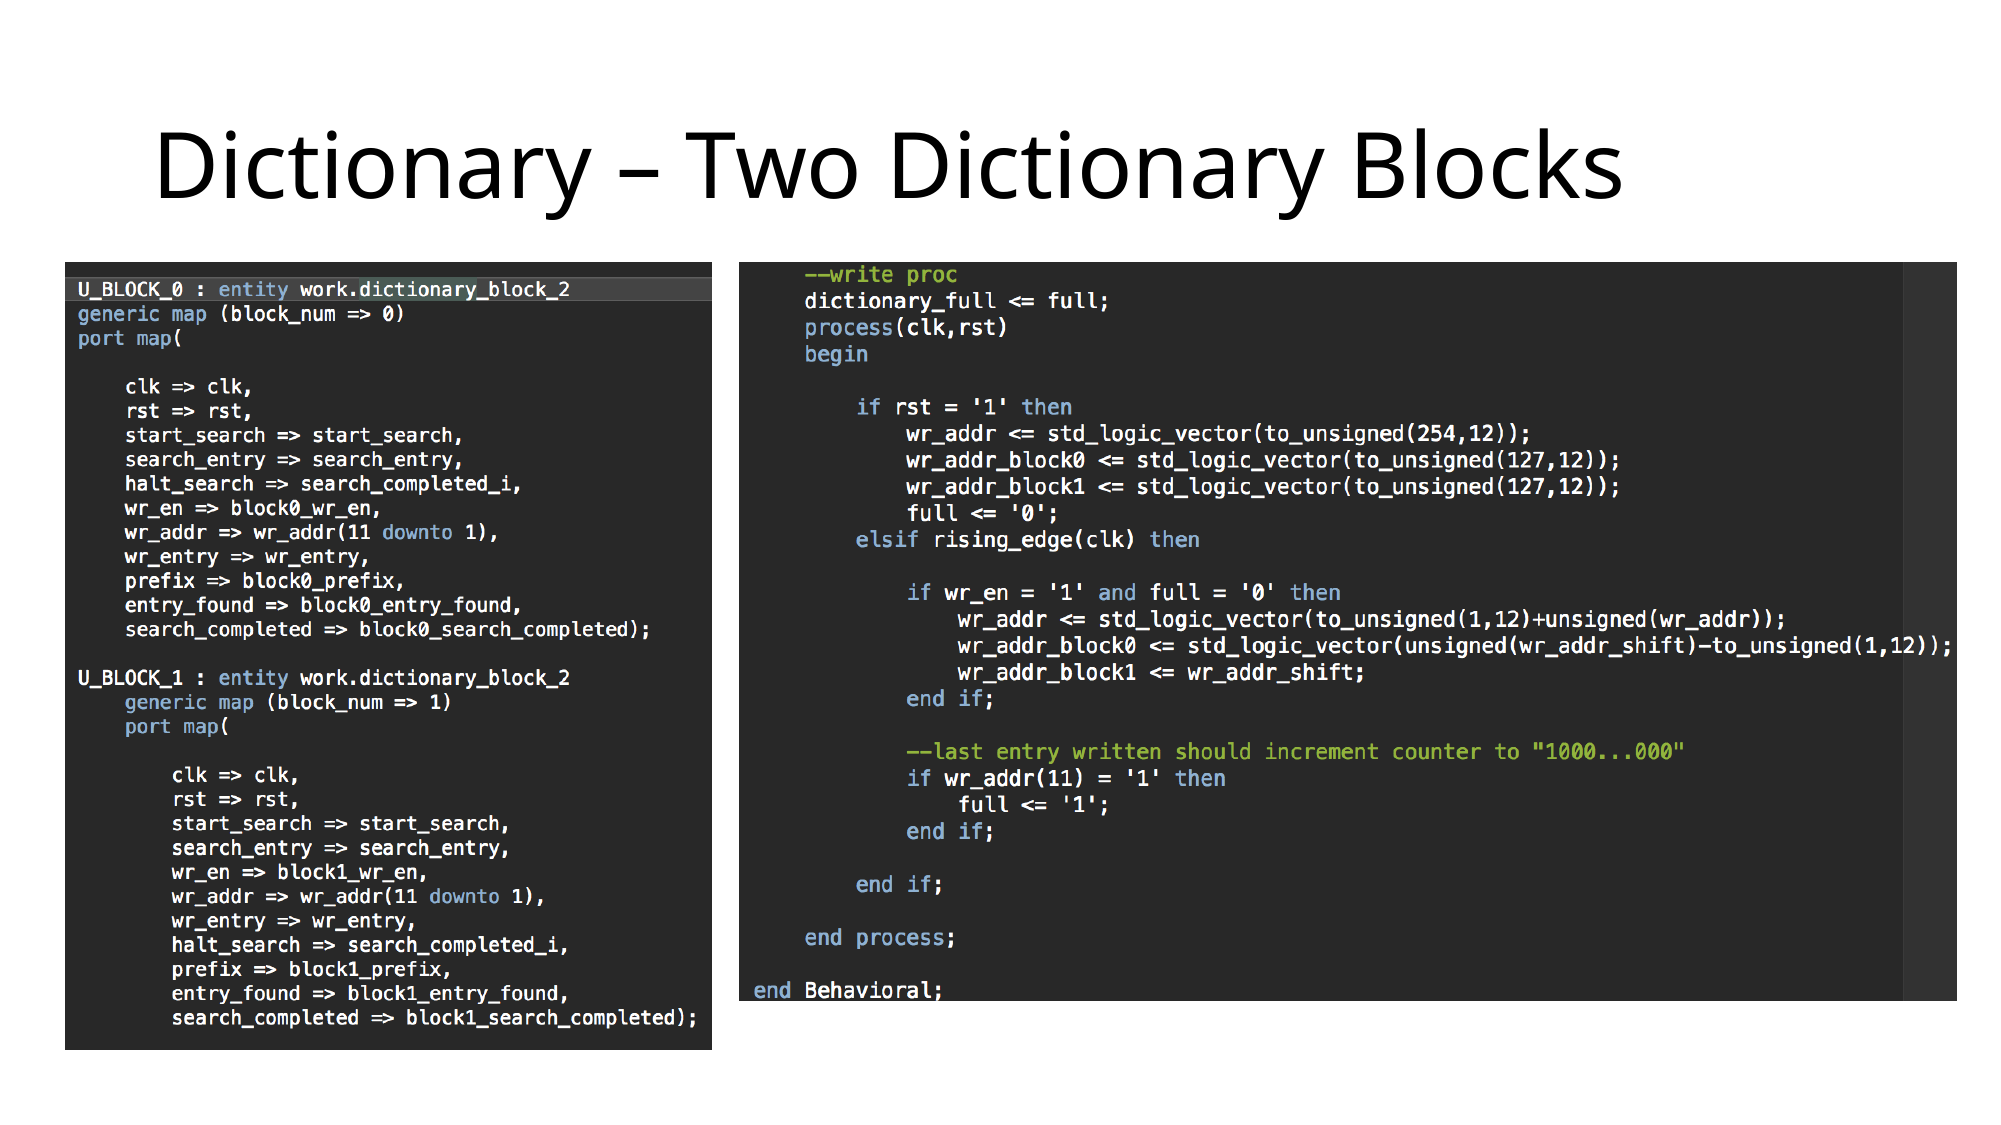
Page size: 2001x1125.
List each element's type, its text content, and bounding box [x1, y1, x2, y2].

picture [739, 261, 1957, 1001]
picture [65, 261, 712, 1050]
title Dictionary – Two Dictionary Blocks [137, 59, 1863, 278]
